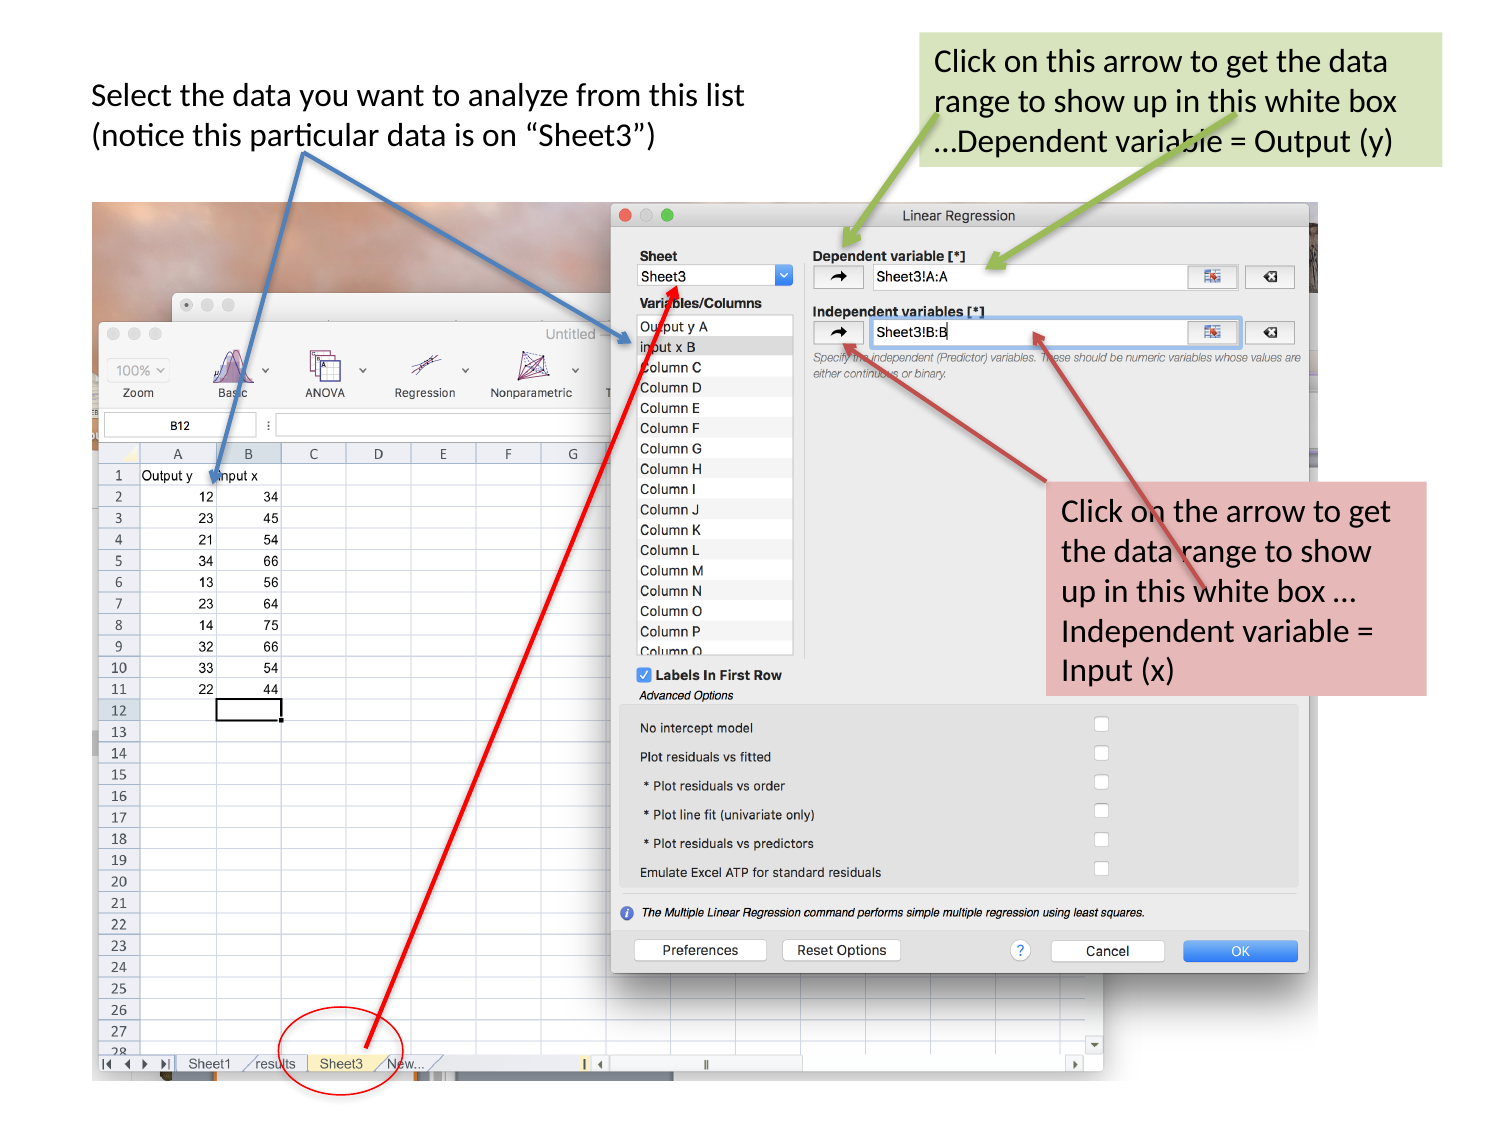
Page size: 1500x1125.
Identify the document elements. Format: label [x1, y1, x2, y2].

text_box [76, 32, 1443, 1096]
